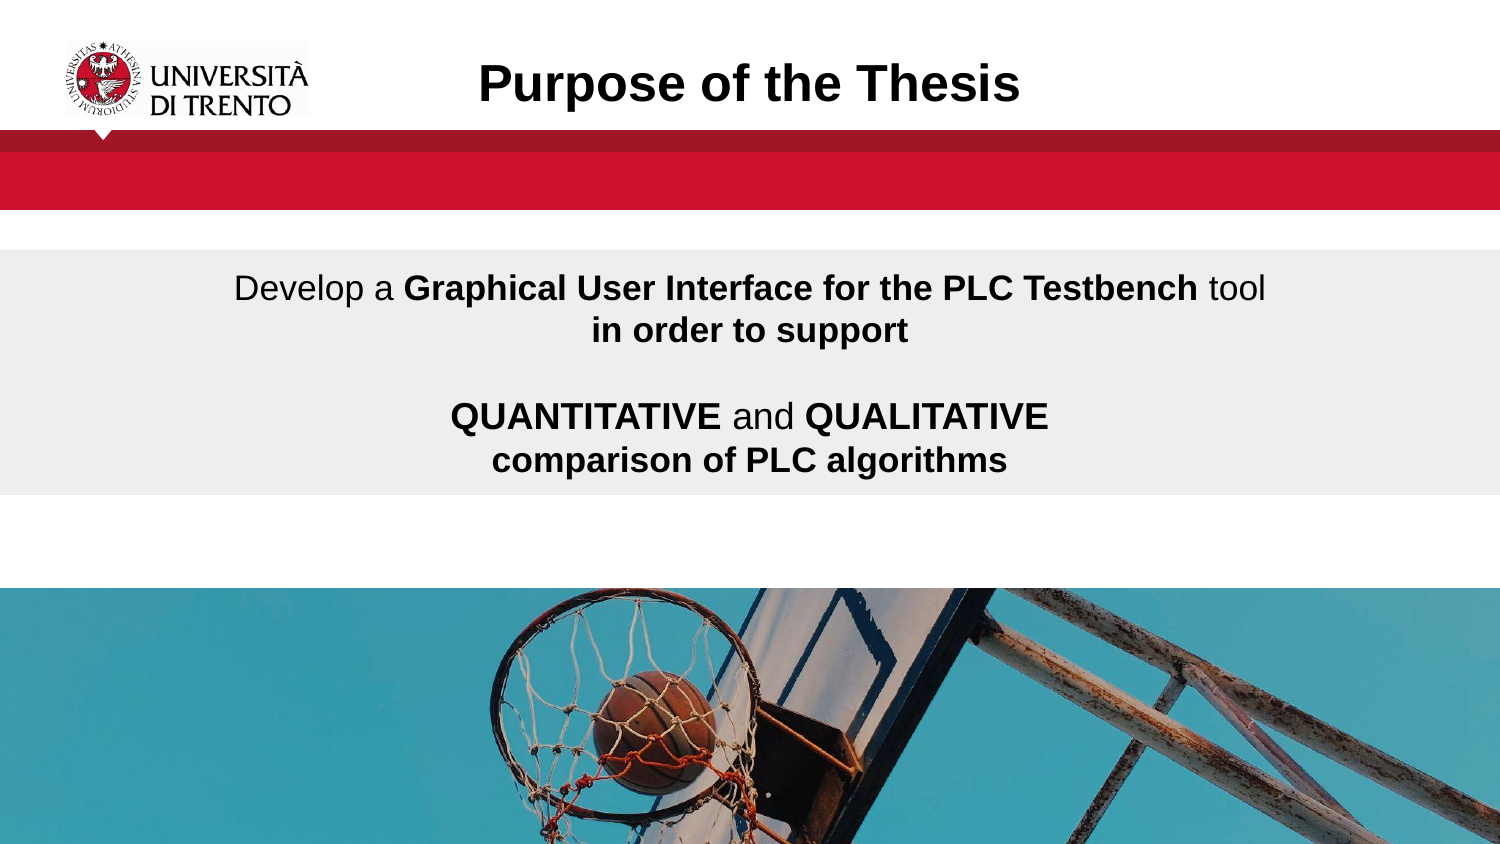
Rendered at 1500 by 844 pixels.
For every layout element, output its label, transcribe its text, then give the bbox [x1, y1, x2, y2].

text_box Develop a Graphical User Interface for the PLC Testbench tool in order to support QUANTITATIVE and QUALITATIVE comparison of PLC algorithms [0, 249, 1500, 495]
picture [0, 587, 1500, 844]
title Purpose of the Thesis [0, 30, 1500, 131]
